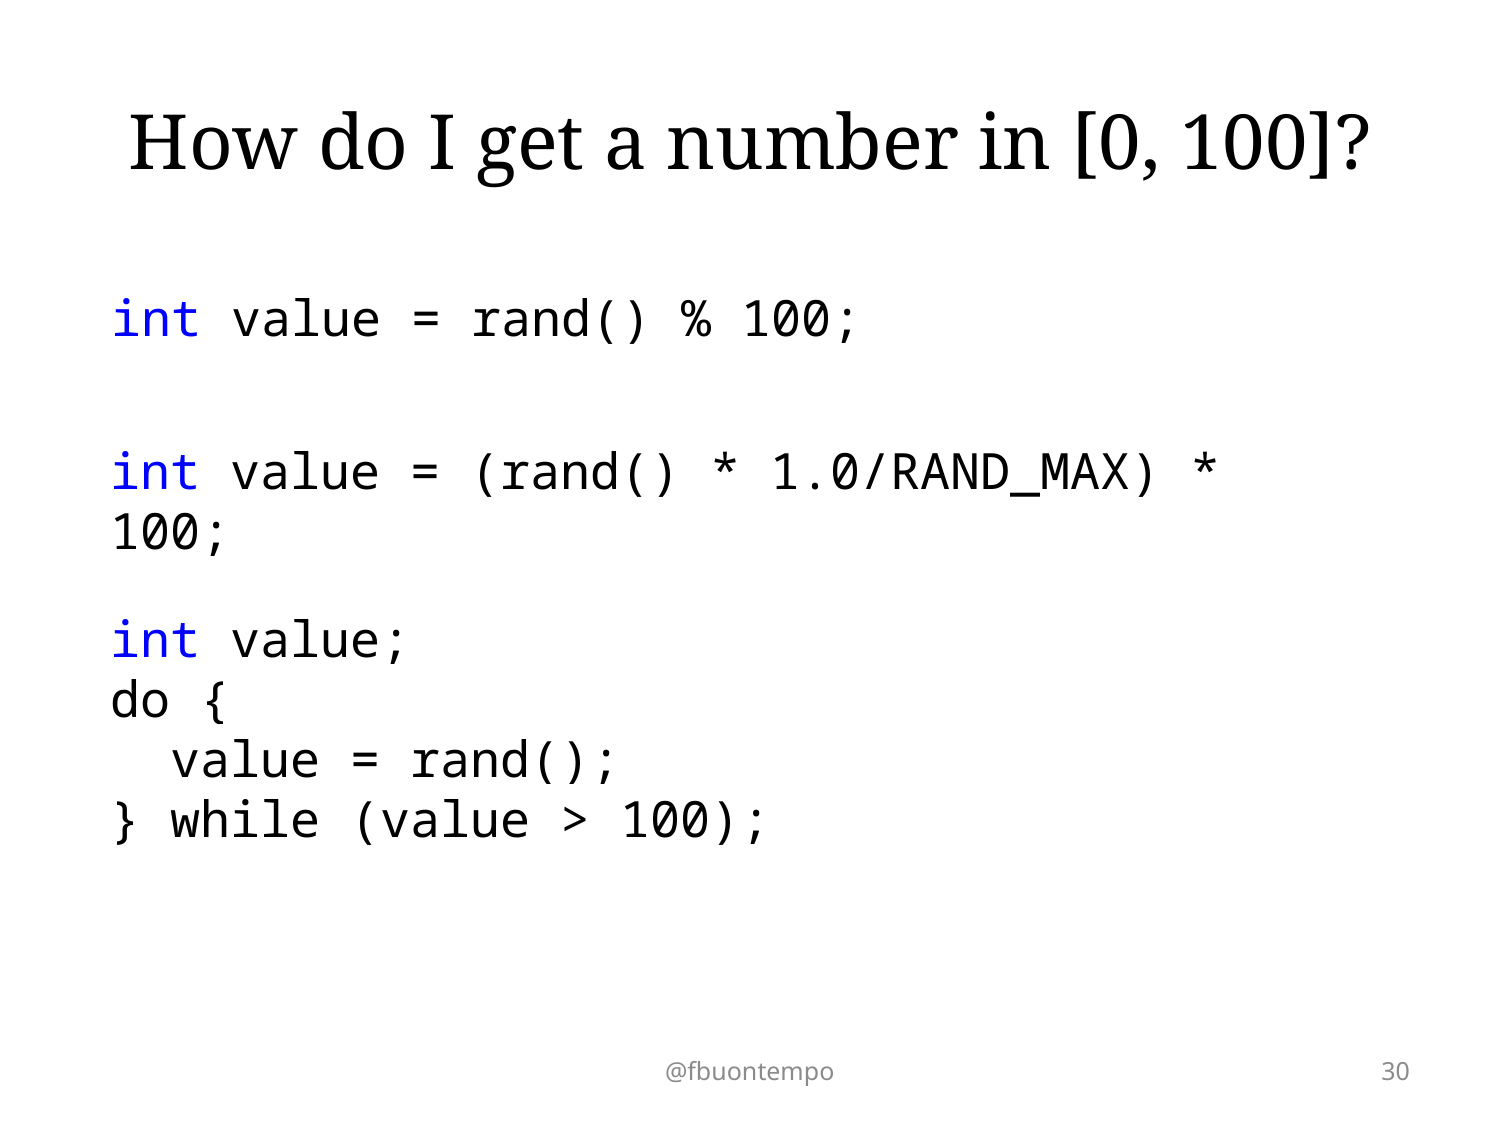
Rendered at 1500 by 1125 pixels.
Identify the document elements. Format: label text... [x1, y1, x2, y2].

text_box int value = (rand() * 1.0/RAND_MAX) * 100; [95, 432, 1341, 568]
text_box int value; do { value = rand(); } while (value > 100); [95, 600, 1341, 855]
text_box int value = rand() % 100; [96, 278, 1342, 354]
footer @fbuontempo [512, 1042, 988, 1103]
slide_number 30 [1074, 1042, 1425, 1103]
title How do I get a number in [0, 100]? [75, 45, 1425, 233]
